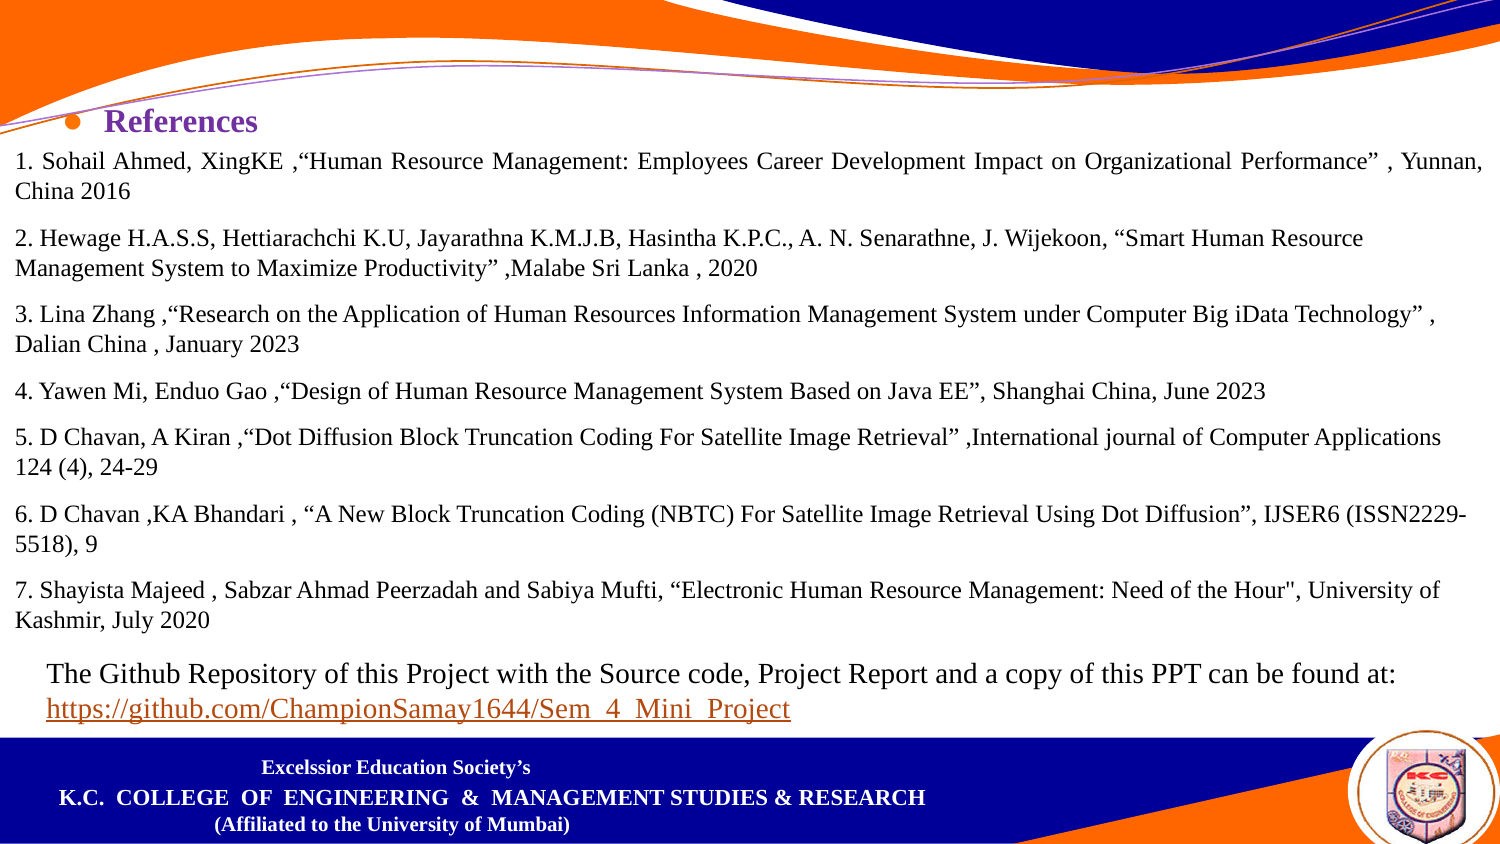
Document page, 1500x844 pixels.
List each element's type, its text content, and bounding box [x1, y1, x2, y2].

text_box The Github Repository of this Project with the Source code, Project Report and a copy of this PPT can be found at: https://github.com/ChampionSamay1644/Sem_4_Mini_Project [31, 647, 1421, 732]
list References [43, 22, 1394, 137]
picture [1347, 721, 1500, 844]
text_box 1. Sohail Ahmed, XingKE ,“Human Resource Management: Employees Career Development Impact on Organizational Performance” , Yunnan, China 2016 2. Hewage H.A.S.S, Hettiarachchi K.U, Jayarathna K.M.J.B, Hasintha K.P.C., A. N. Senarathne, J. Wijekoon, “Smart Human Resource Management System to Maximize Productivity” ,Malabe Sri Lanka , 2020 3. Lina Zhang ,“Research on the Application of Human Resources Information Management System under Computer Big iData Technology” , Dalian China , January 2023 4. Yawen Mi, Enduo Gao ,“Design of Human Resource Management System Based on Java EE”, Shanghai China, June 2023 5. D Chavan, A Kiran ,“Dot Diffusion Block Truncation Coding For Satellite Image Retrieval” ,International journal of Computer Applications 124 (4), 24-29 6. D Chavan ,KA Bhandari , “A New Block Truncation Coding (NBTC) For Satellite Image Retrieval Using Dot Diffusion”, IJSER6 (ISSN2229-5518), 9 7. Shayista Majeed , Sabzar Ahmad Peerzadah and Sabiya Mufti, “Electronic Human Resource Management: Need of the Hour", University of Kashmir, July 2020 [0, 137, 1500, 642]
